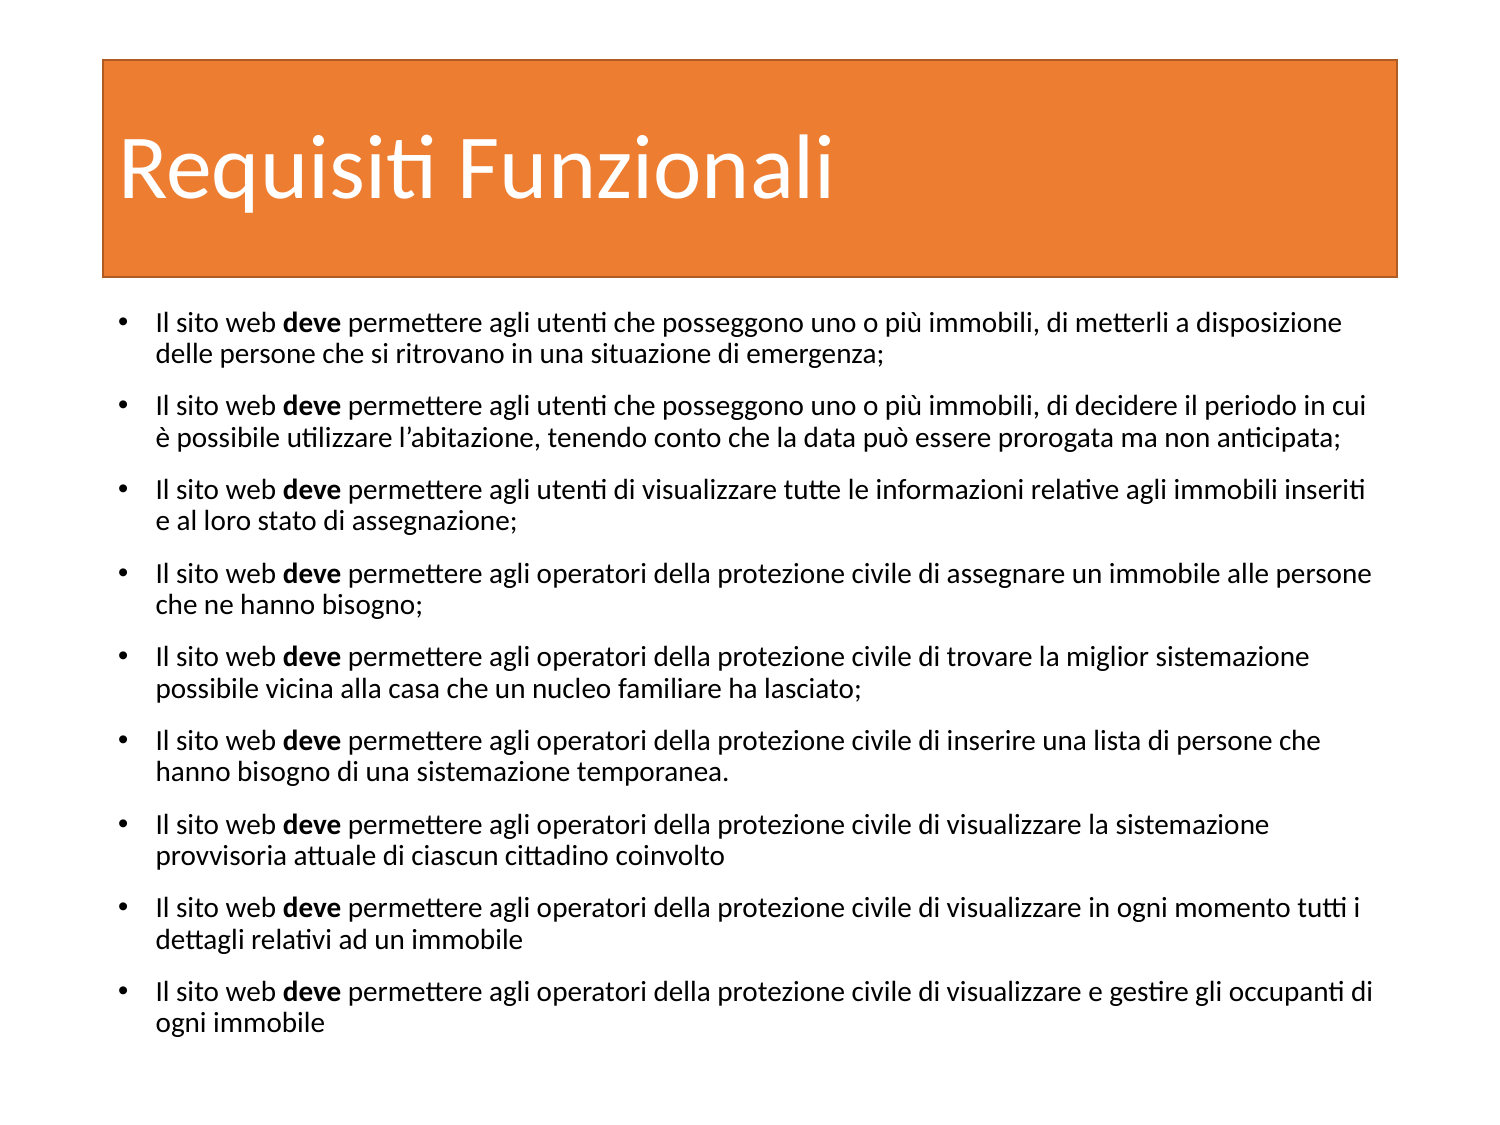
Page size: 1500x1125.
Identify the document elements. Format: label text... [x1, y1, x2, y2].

list Il sito web deve permettere agli utenti che posseggono uno o più immobili, di metterli a disposizione delle persone che si ritrovano in una situazione di emergenza; Il sito web deve permettere agli utenti che posseggono uno o più immobili, di decidere il periodo in cui è possibile utilizzare l’abitazione, tenendo conto che la data può essere prorogata ma non anticipata; Il sito web deve permettere agli utenti di visualizzare tutte le informazioni relative agli immobili inseriti e al loro stato di assegnazione; Il sito web deve permettere agli operatori della protezione civile di assegnare un immobile alle persone che ne hanno bisogno; Il sito web deve permettere agli operatori della protezione civile di trovare la miglior sistemazione possibile vicina alla casa che un nucleo familiare ha lasciato; Il sito web deve permettere agli operatori della protezione civile di inserire una lista di persone che hanno bisogno di una sistemazione temporanea. Il sito web deve permettere agli operatori della protezione civile di visualizzare la sistemazione provvisoria attuale di ciascun cittadino coinvolto Il sito web deve permettere agli operatori della protezione civile di visualizzare in ogni momento tutti i dettagli relativi ad un immobile Il sito web deve permettere agli operatori della protezione civile di visualizzare e gestire gli occupanti di ogni immobile [103, 299, 1397, 1043]
title Requisiti Funzionali [102, 59, 1398, 278]
